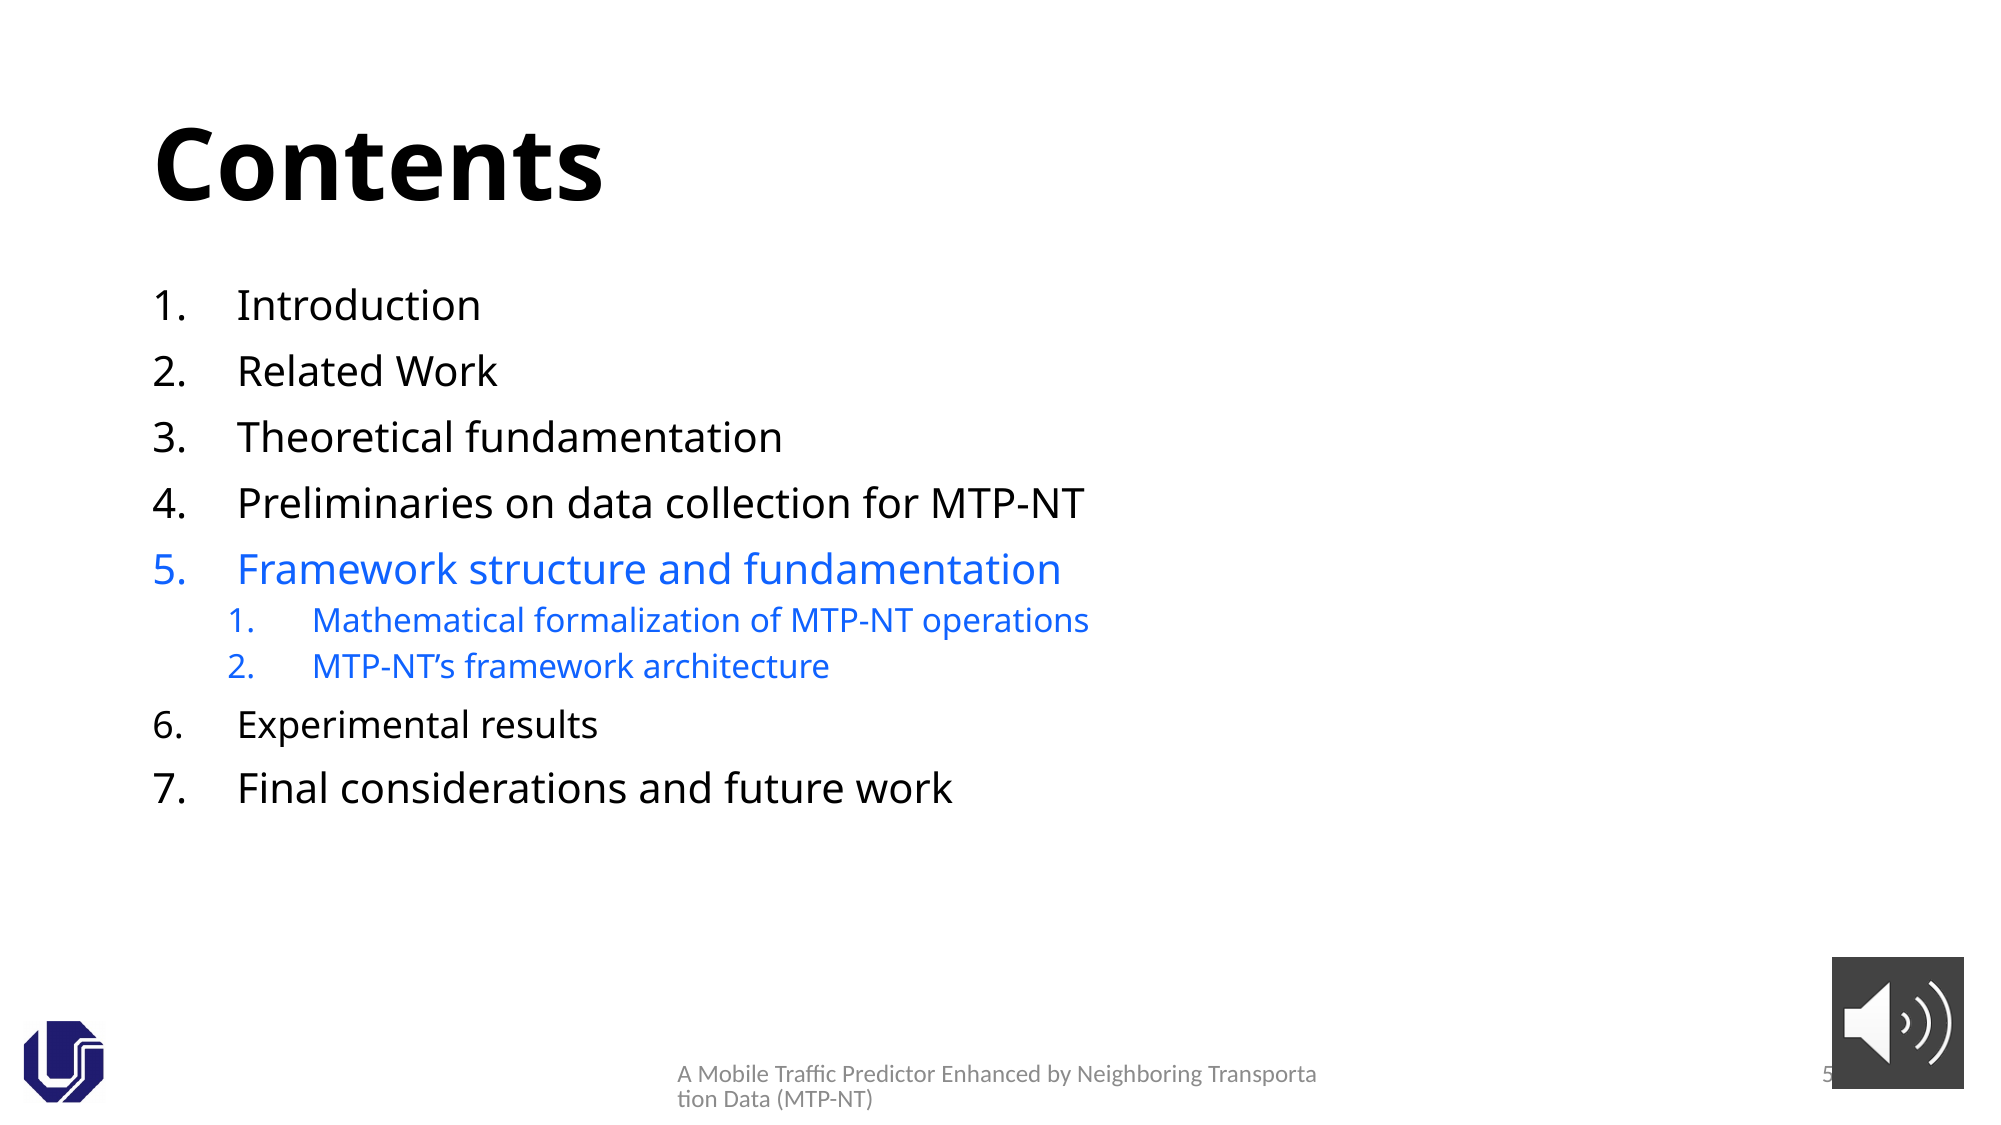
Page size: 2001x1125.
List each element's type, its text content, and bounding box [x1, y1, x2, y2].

slide_number 58 [1412, 1042, 1863, 1103]
footer A Mobile Traffic Predictor Enhanced by Neighboring Transportation Data (MTP-NT) [662, 1042, 1338, 1103]
picture [23, 1021, 106, 1103]
title Contents [137, 59, 1863, 277]
picture [1831, 956, 1965, 1090]
list Introduction Related Work Theoretical fundamentation Preliminaries on data collection for MTP-NT Framework structure and fundamentation Mathematical formalization of MTP-NT operations MTP-NT’s framework architecture Experimental results Final considerations and future work [137, 277, 1863, 1014]
